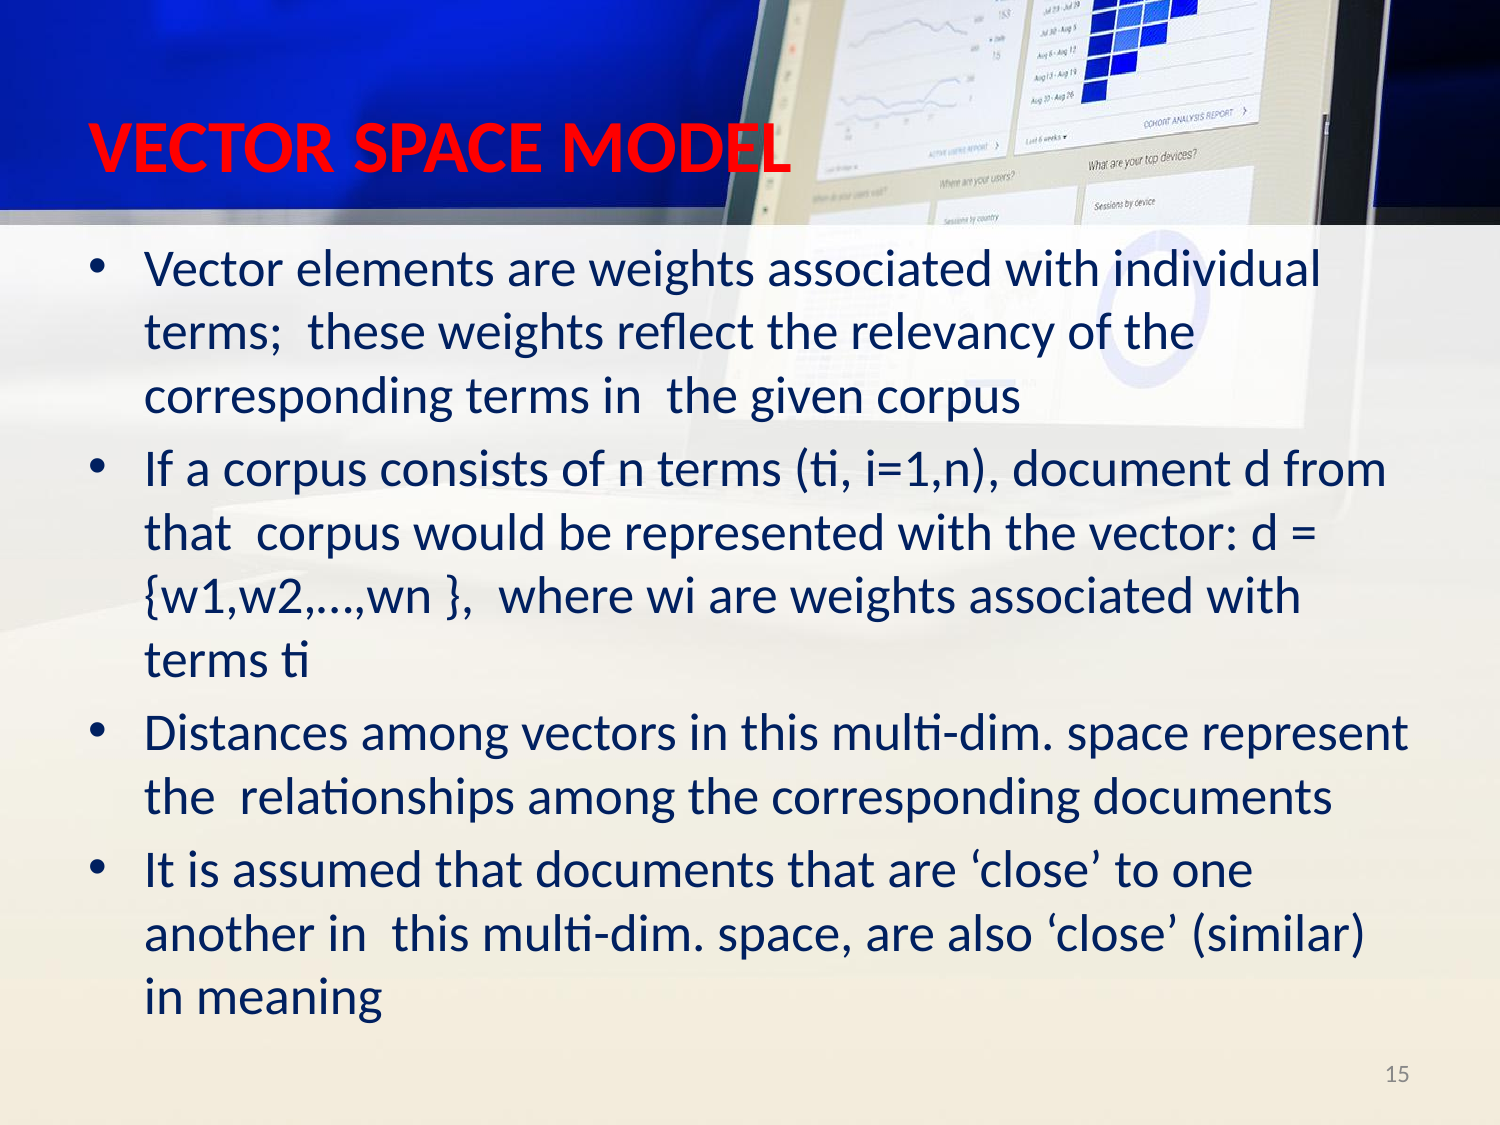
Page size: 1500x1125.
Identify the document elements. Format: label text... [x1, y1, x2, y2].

slide_number ‹#› [1074, 1042, 1425, 1103]
list Vector elements are weights associated with individual terms; these weights reflect the relevancy of the corresponding terms in the given corpus If a corpus consists of n terms (ti, i=1,n), document d from that corpus would be represented with the vector: d = {w1,w2,…,wn }, where wi are weights associated with terms ti Distances among vectors in this multi-dim. space represent the relationships among the corresponding documents It is assumed that documents that are ‘close’ to one another in this multi-dim. space, are also ‘close’ (similar) in meaning [73, 225, 1427, 1067]
picture [0, 0, 1500, 1125]
title VECTOR SPACE MODEL [73, 58, 1427, 225]
